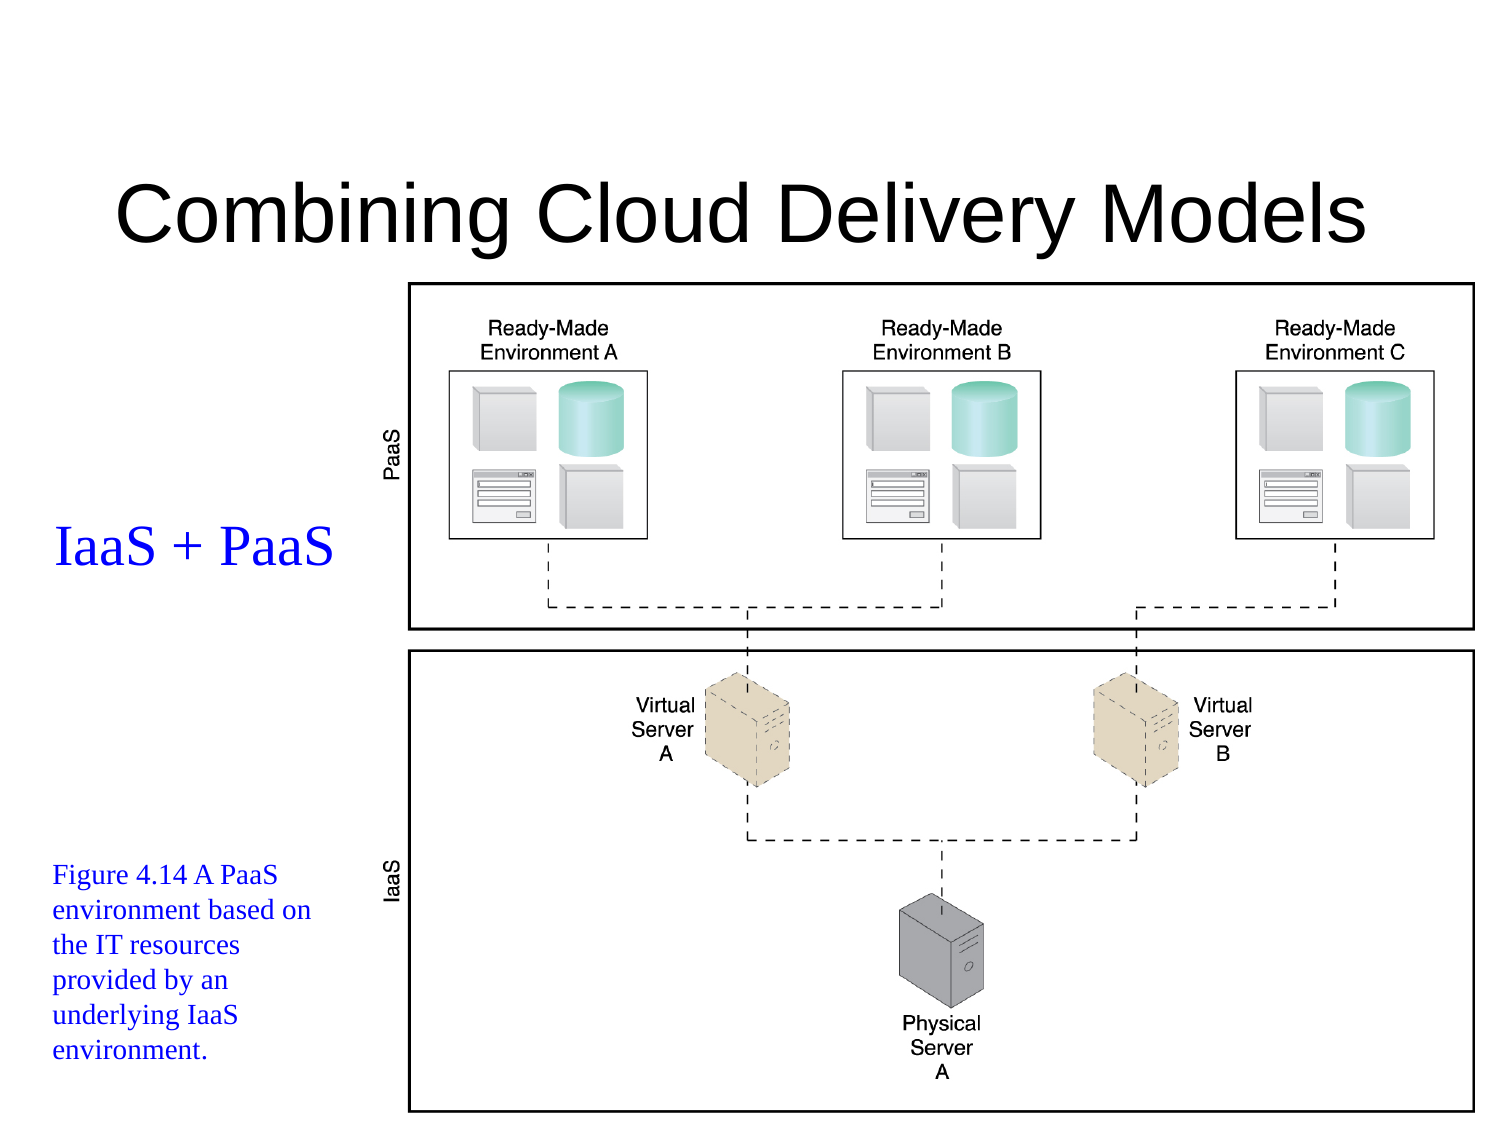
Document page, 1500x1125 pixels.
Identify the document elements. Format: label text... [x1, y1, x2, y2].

picture [382, 282, 1476, 1113]
text_box IaaS + PaaS [39, 500, 351, 585]
title Combining Cloud Delivery Models [99, 149, 1476, 270]
text_box Figure 4.14 A PaaS environment based on the IT resources provided by an underlying IaaS environment. [37, 847, 338, 1073]
